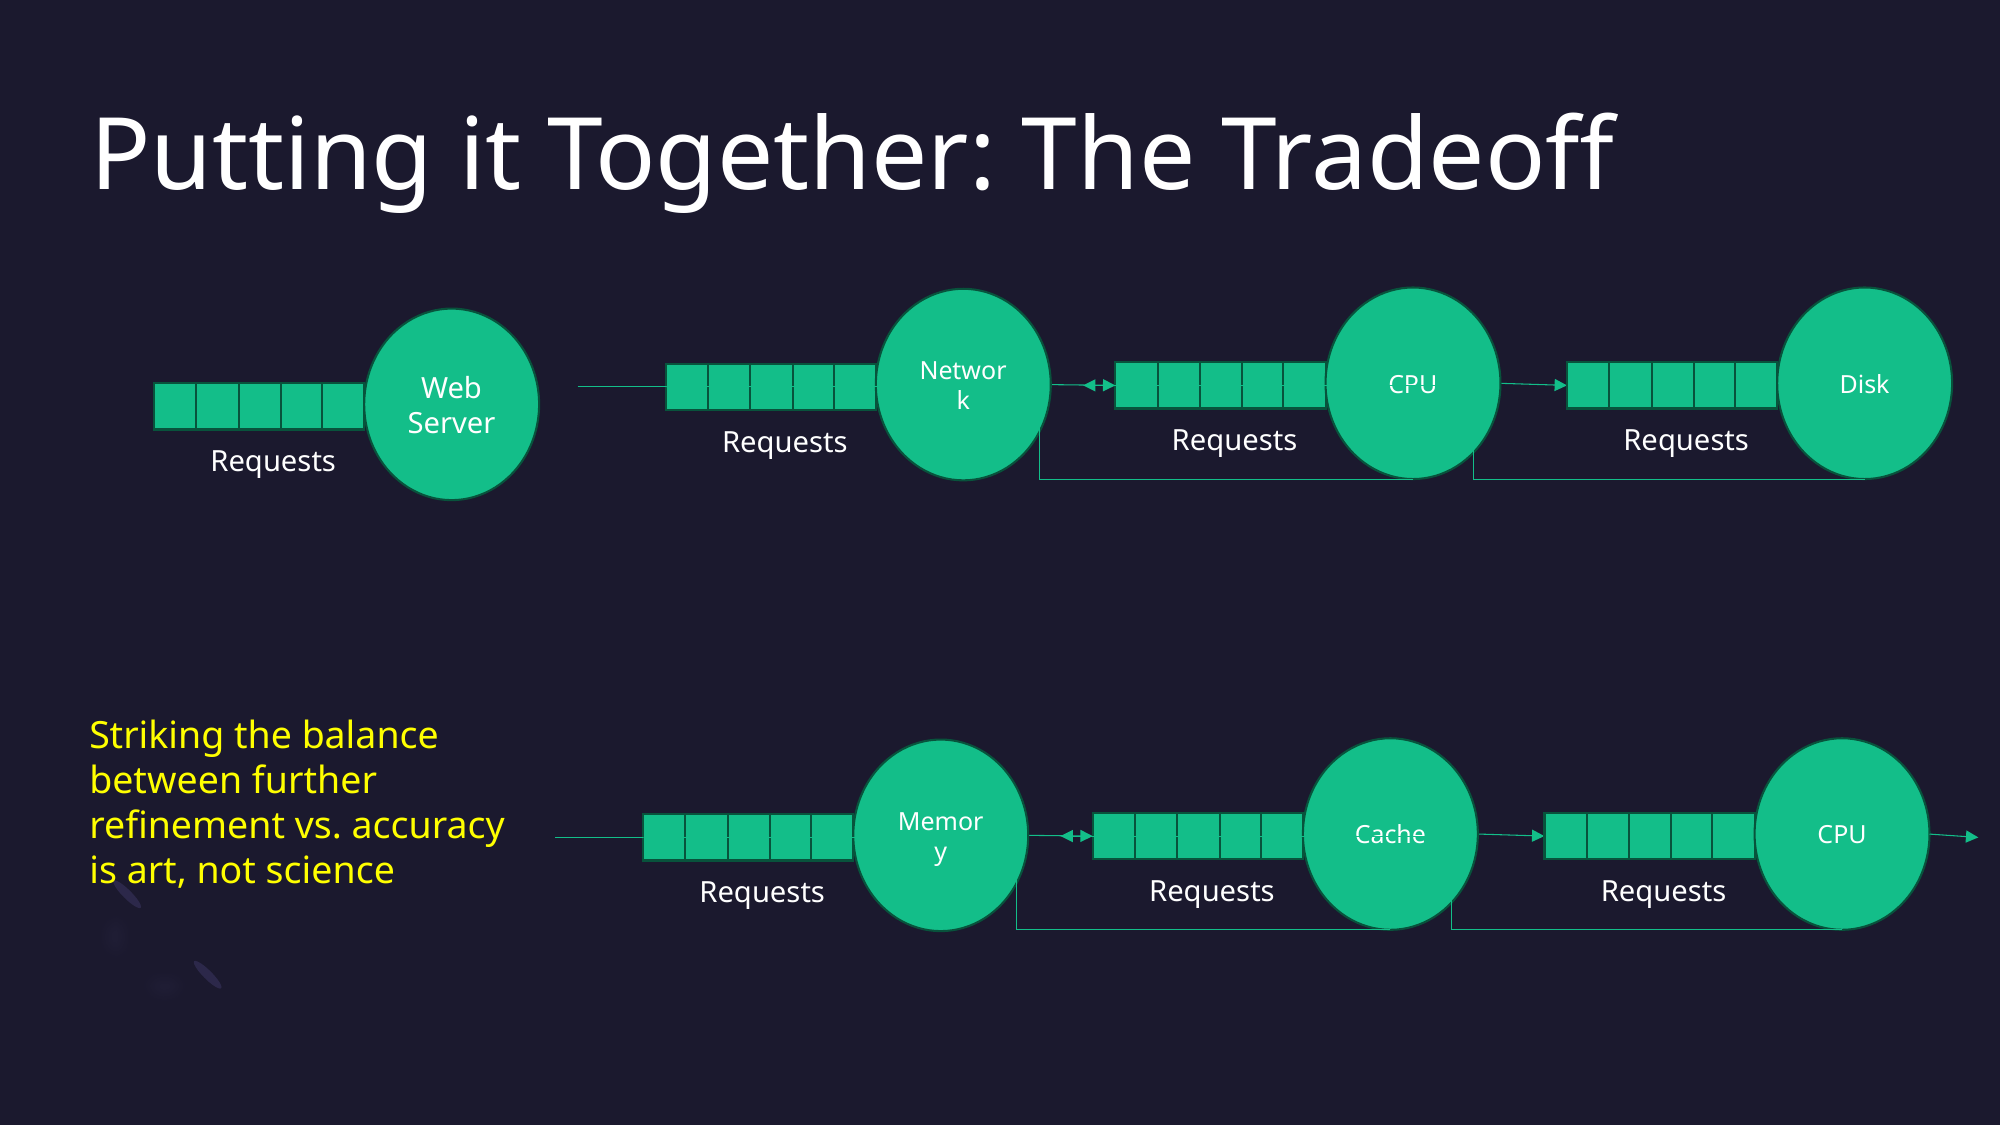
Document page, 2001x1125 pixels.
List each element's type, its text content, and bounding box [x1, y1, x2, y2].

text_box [555, 738, 1979, 932]
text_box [153, 308, 540, 501]
text_box Striking the balance between further refinement vs. accuracy is art, not science [74, 703, 520, 899]
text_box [577, 287, 1953, 481]
title Putting it Together: The Tradeoff [90, 90, 1910, 309]
